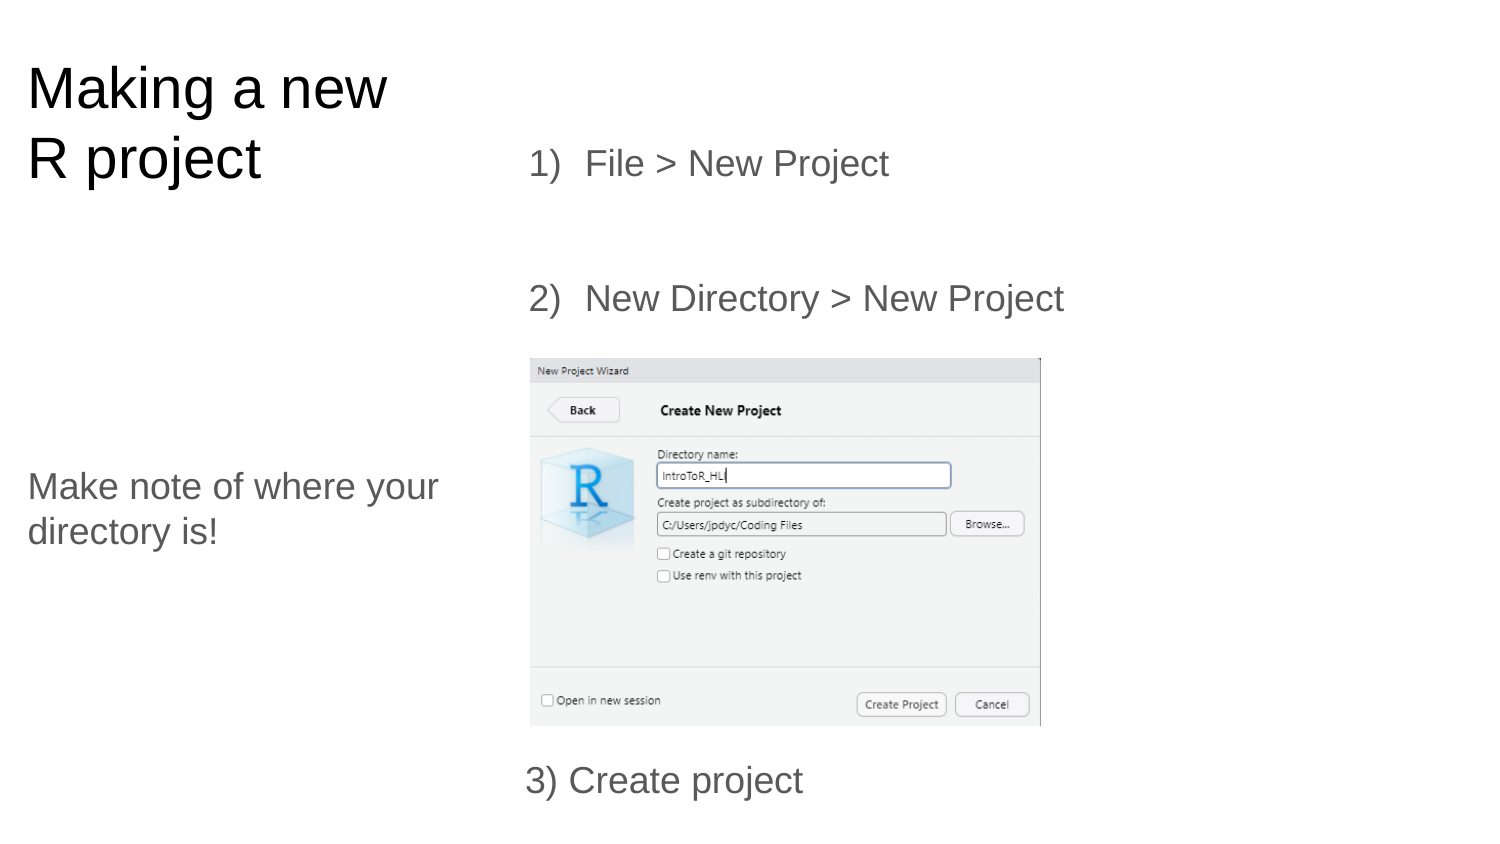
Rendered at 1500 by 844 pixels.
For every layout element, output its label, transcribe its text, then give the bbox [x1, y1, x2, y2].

picture [530, 358, 1041, 726]
text_box File > New Project New Directory > New Project [494, 123, 1405, 424]
text_box 3) Create project [510, 741, 1421, 844]
title Making a new R project [12, 35, 419, 376]
text_box Make note of where your directory is! [12, 447, 494, 568]
